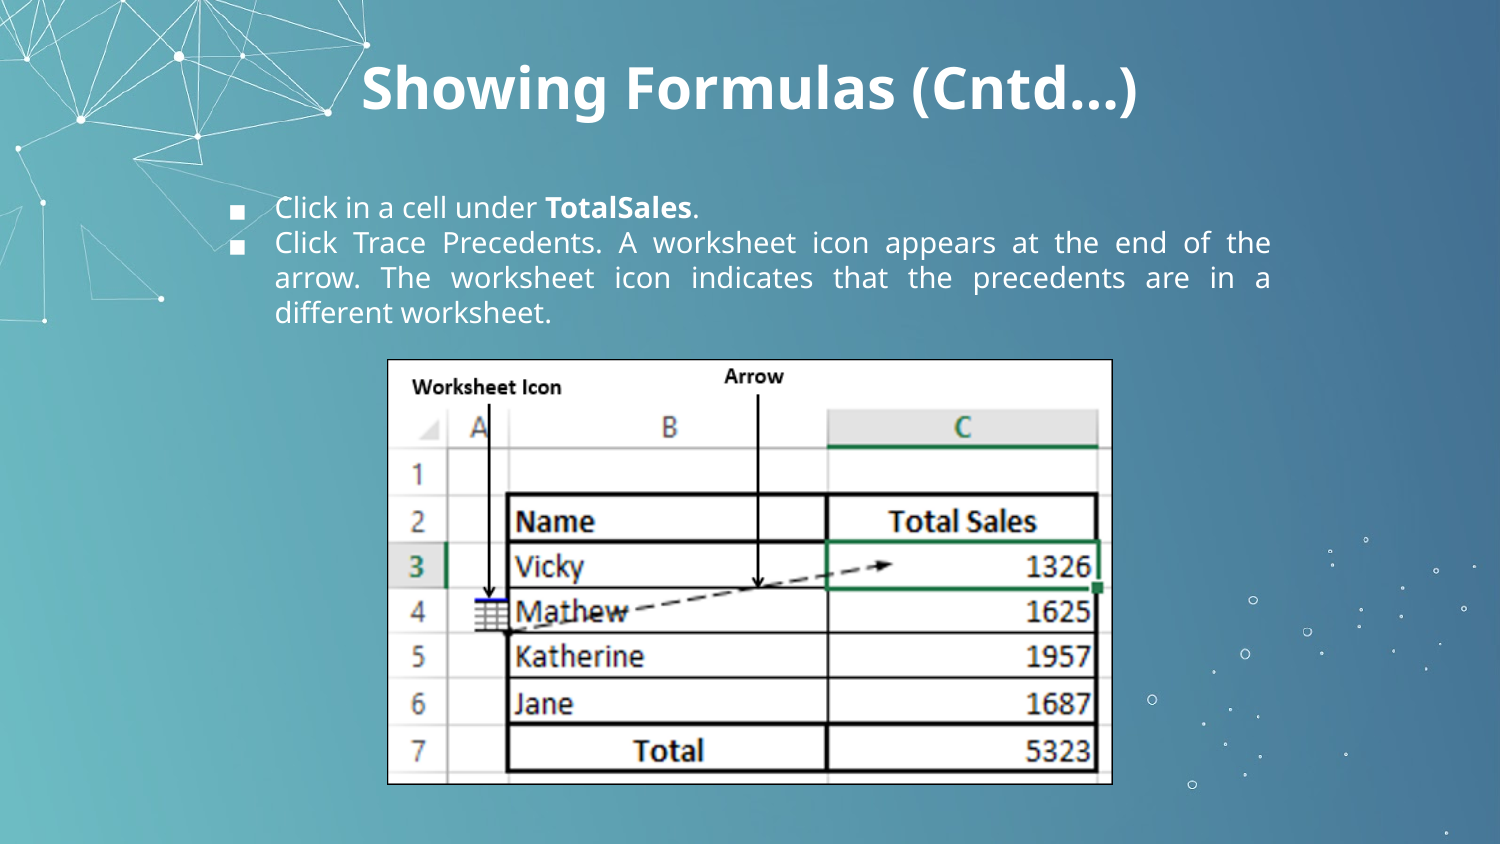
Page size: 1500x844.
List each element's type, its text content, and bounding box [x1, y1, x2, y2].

title Showing Formulas (Cntd…) [322, 36, 1178, 150]
picture [0, 0, 1500, 844]
text_box Click in a cell under TotalSales. Click Trace Precedents. A worksheet icon appears at the end of the arrow. The worksheet icon indicates that the precedents are in a different worksheet. [212, 182, 1288, 353]
